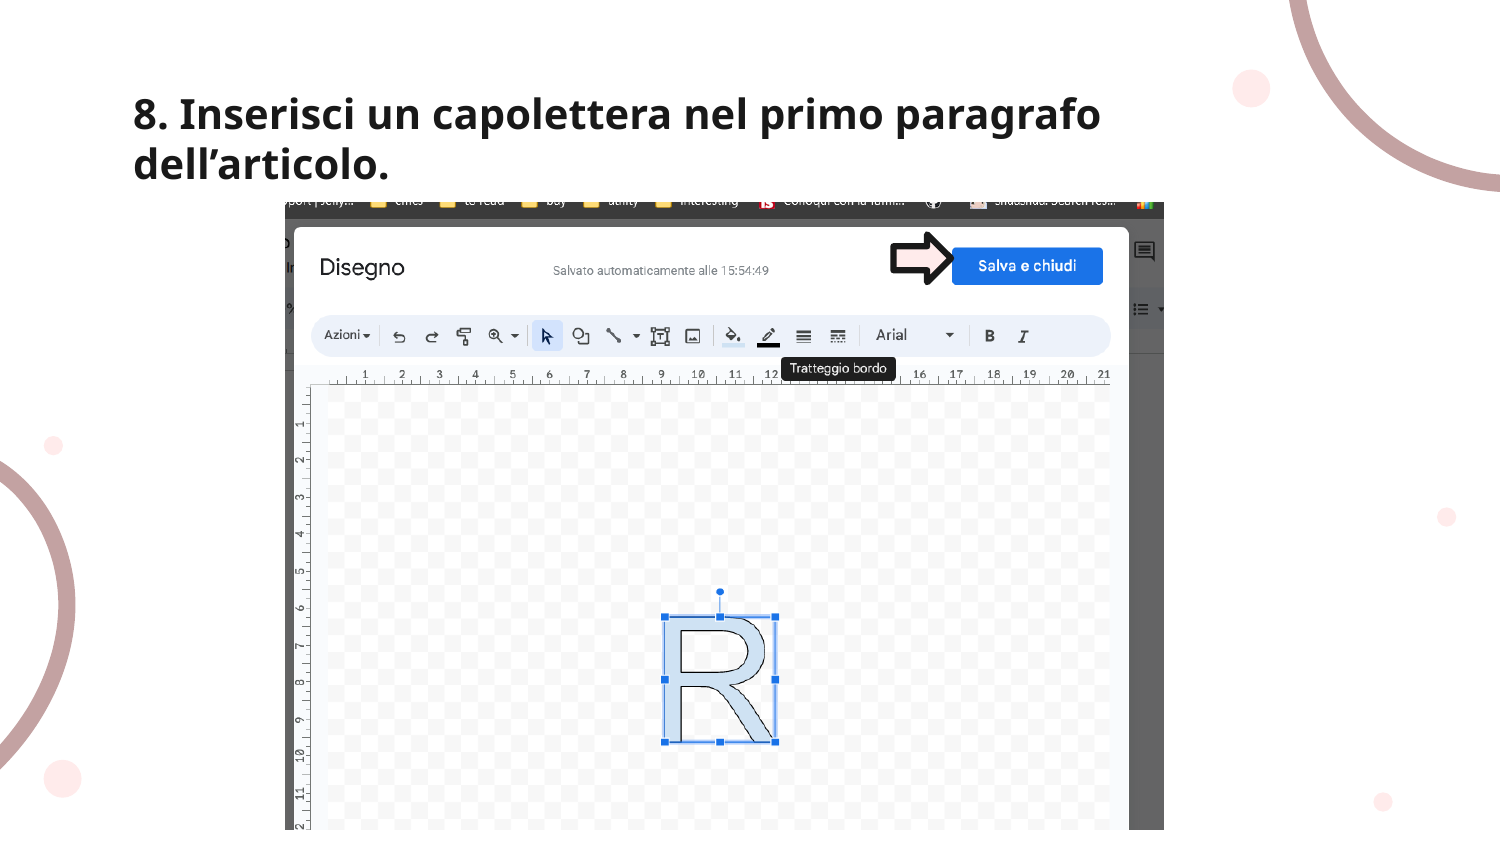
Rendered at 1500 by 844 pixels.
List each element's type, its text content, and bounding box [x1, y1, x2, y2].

picture [285, 202, 1164, 830]
title 8. Inserisci un capolettera nel primo paragrafo dell’articolo. [118, 72, 1277, 167]
